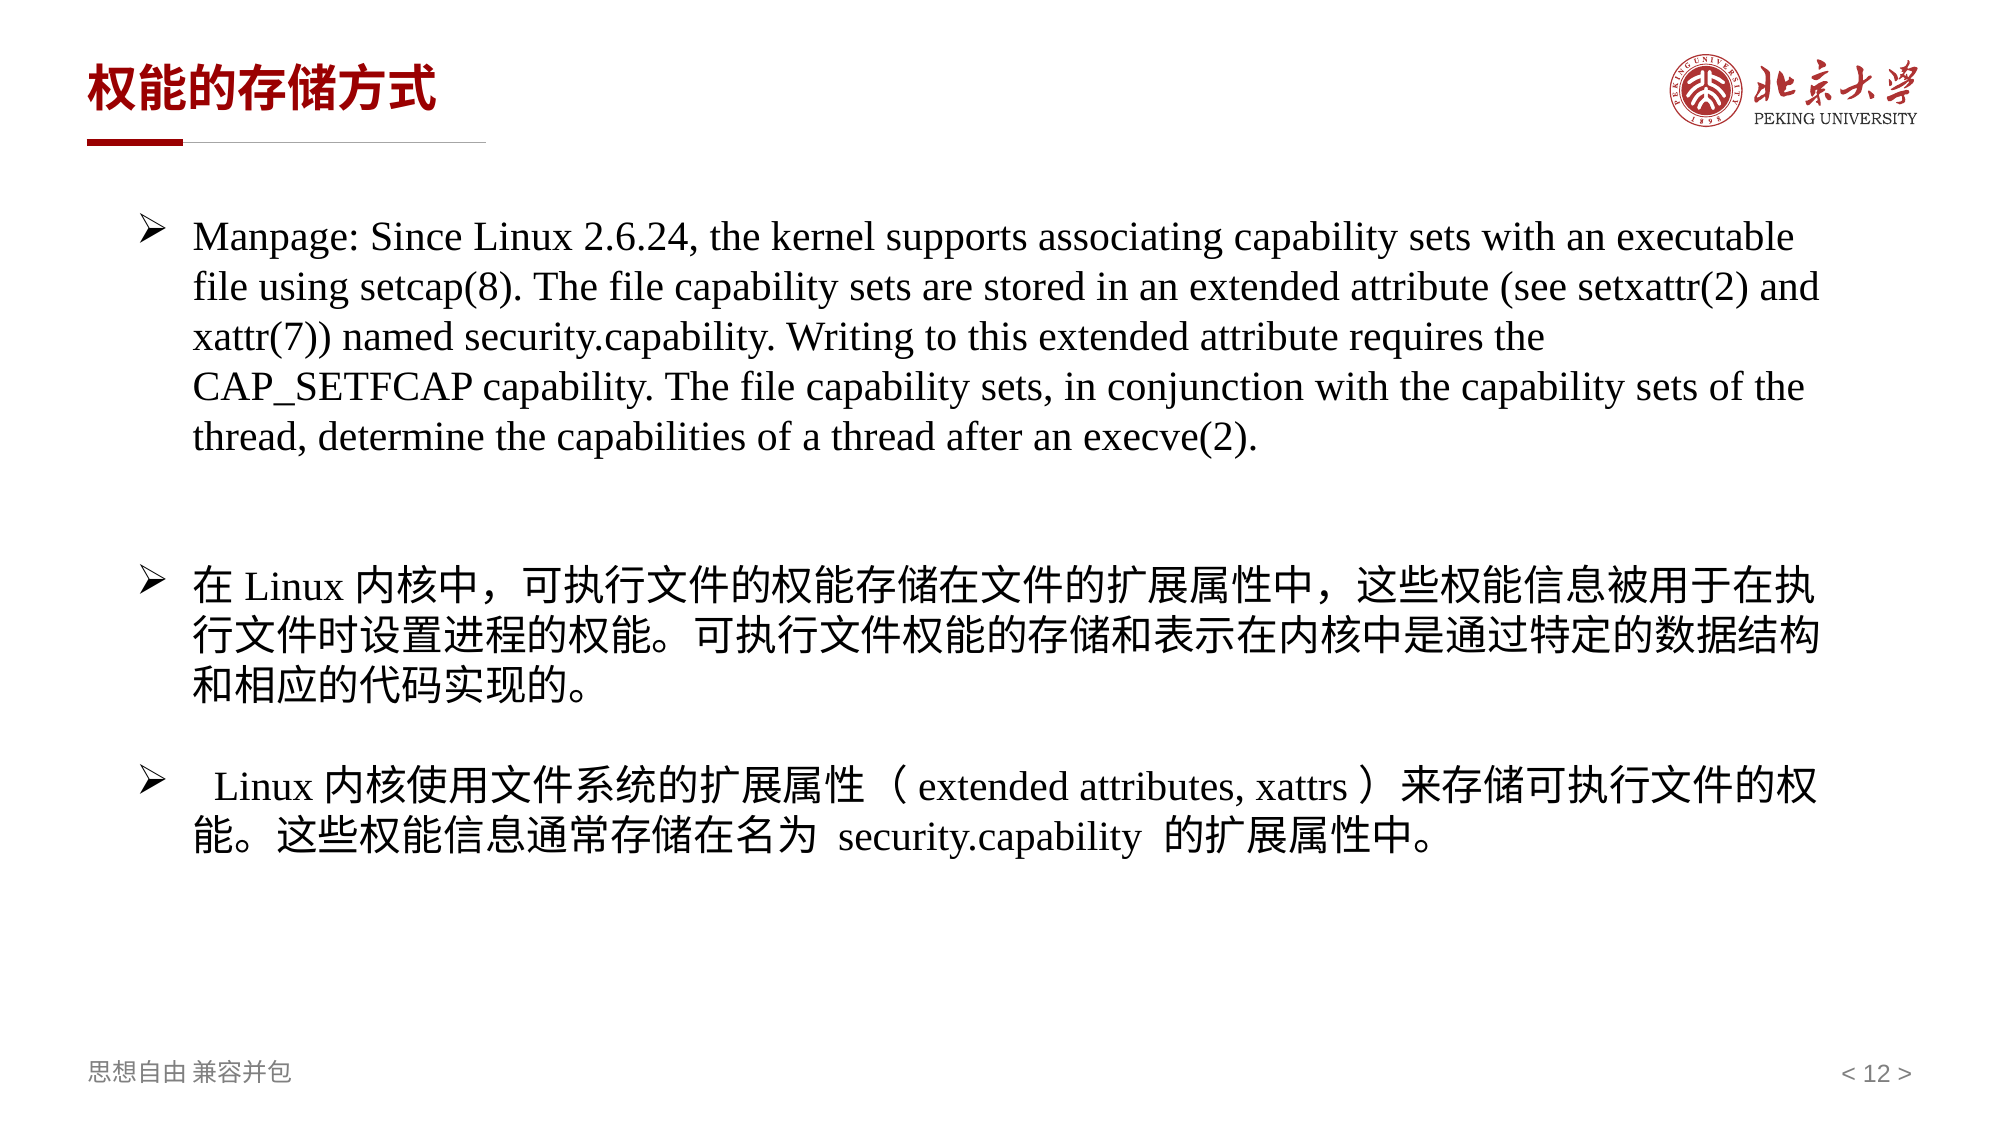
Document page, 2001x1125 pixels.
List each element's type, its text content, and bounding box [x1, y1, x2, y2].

slide_number < > [1477, 1048, 1928, 1097]
text_box Manpage: Since Linux 2.6.24, the kernel supports associating capability sets with an executable file using setcap(8). The file capability sets are stored in an extended attribute (see setxattr(2) and xattr(7)) named security.capability. Writing to this extended attribute requires the CAP_SETFCAP capability. The file capability sets, in conjunction with the capability sets of the thread, determine the capabilities of a thread after an execve(2). 在Linux内核中，可执行文件的权能存储在文件的扩展属性中，这些权能信息被用于在执行文件时设置进程的权能。可执行文件权能的存储和表示在内核中是通过特定的数据结构和相应的代码实现的。 Linux内核使用文件系统的扩展属性（extended attributes, xattrs）来存储可执行文件的权能。这些权能信息通常存储在名为 security.capability 的扩展属性中。 [121, 201, 1839, 917]
title 权能的存储方式 [72, 39, 1559, 142]
